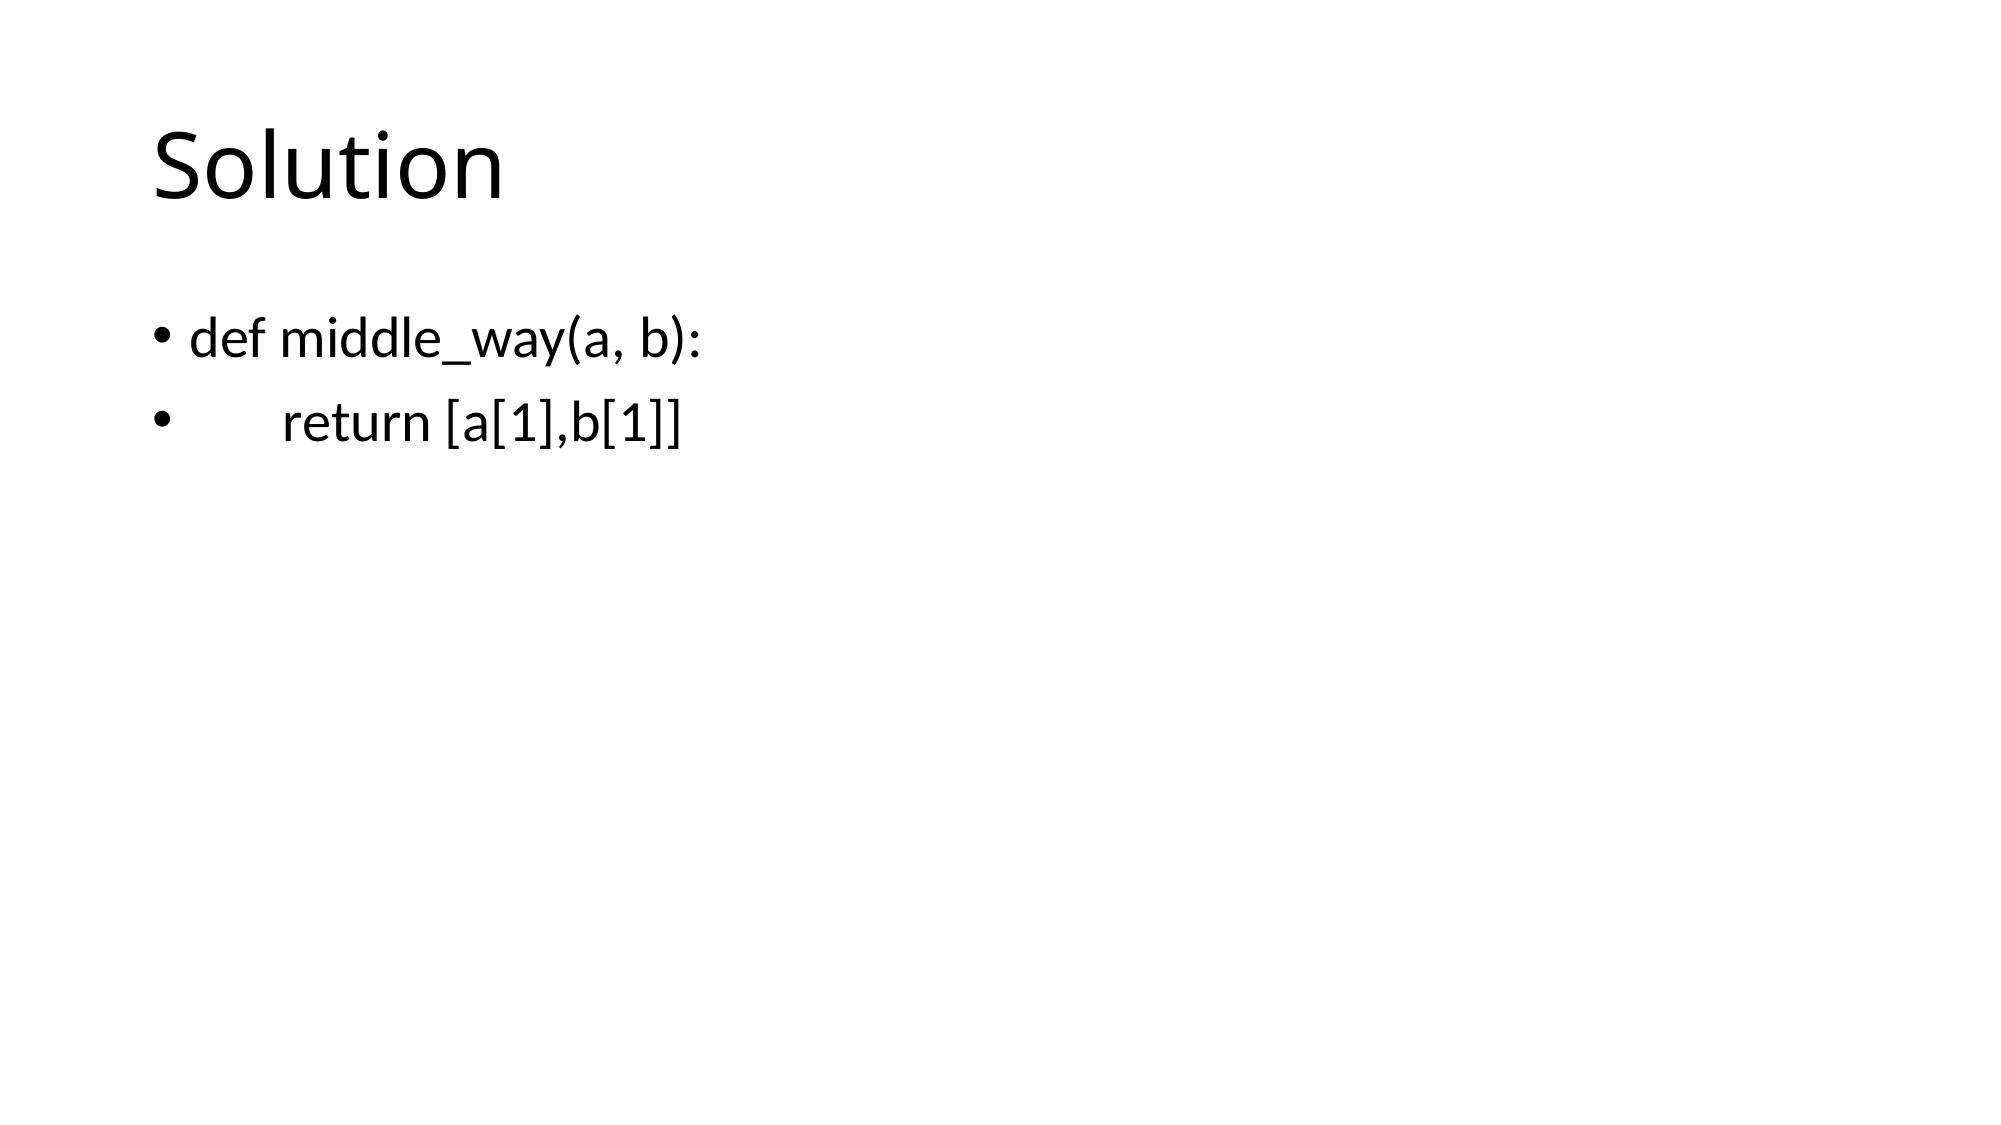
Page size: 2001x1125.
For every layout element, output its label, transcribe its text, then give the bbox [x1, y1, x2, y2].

list def middle_way(a, b): return [a[1],b[1]] [137, 299, 1863, 1014]
title Solution [137, 59, 1863, 278]
